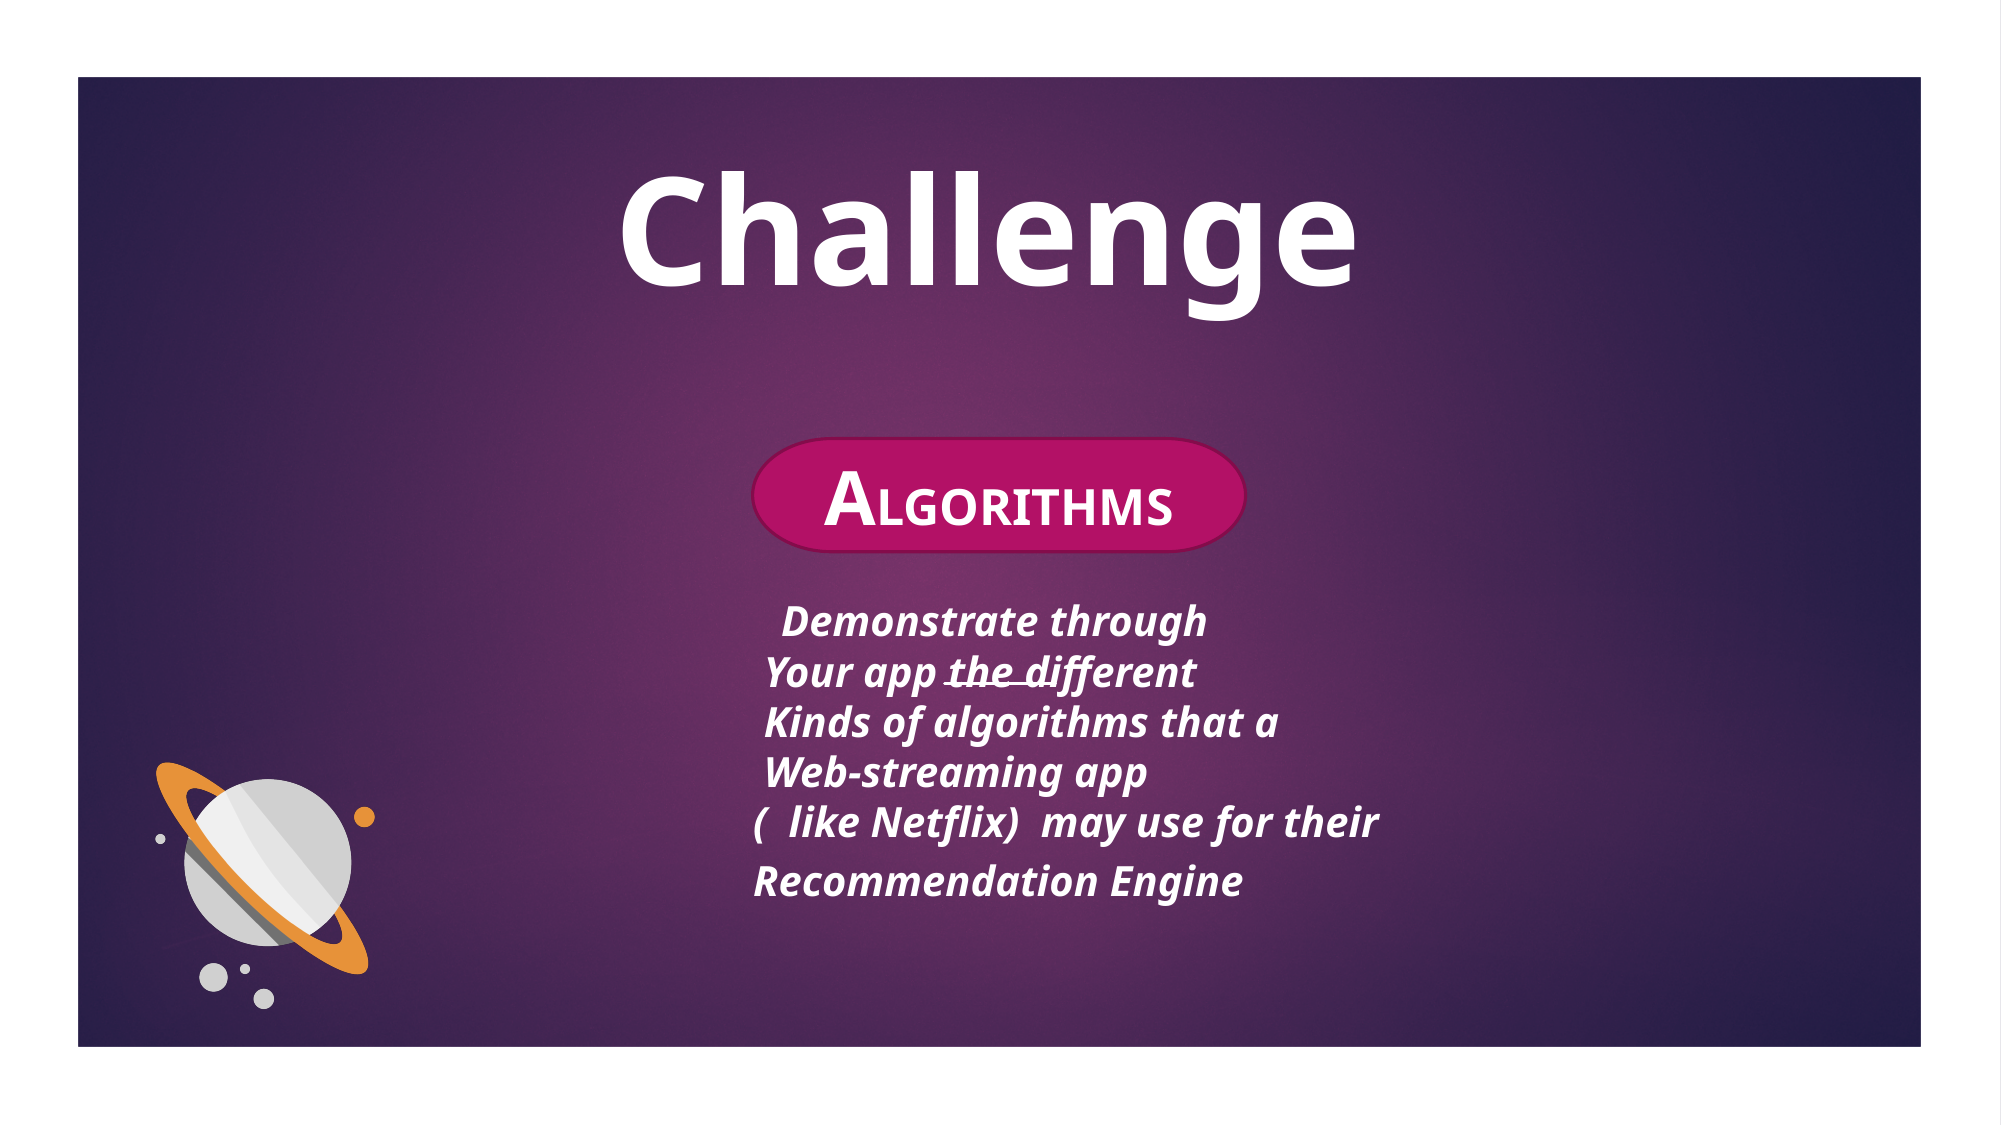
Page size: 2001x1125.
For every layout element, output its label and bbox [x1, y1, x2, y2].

picture [72, 694, 456, 1077]
text_box [0, 0, 2000, 1125]
